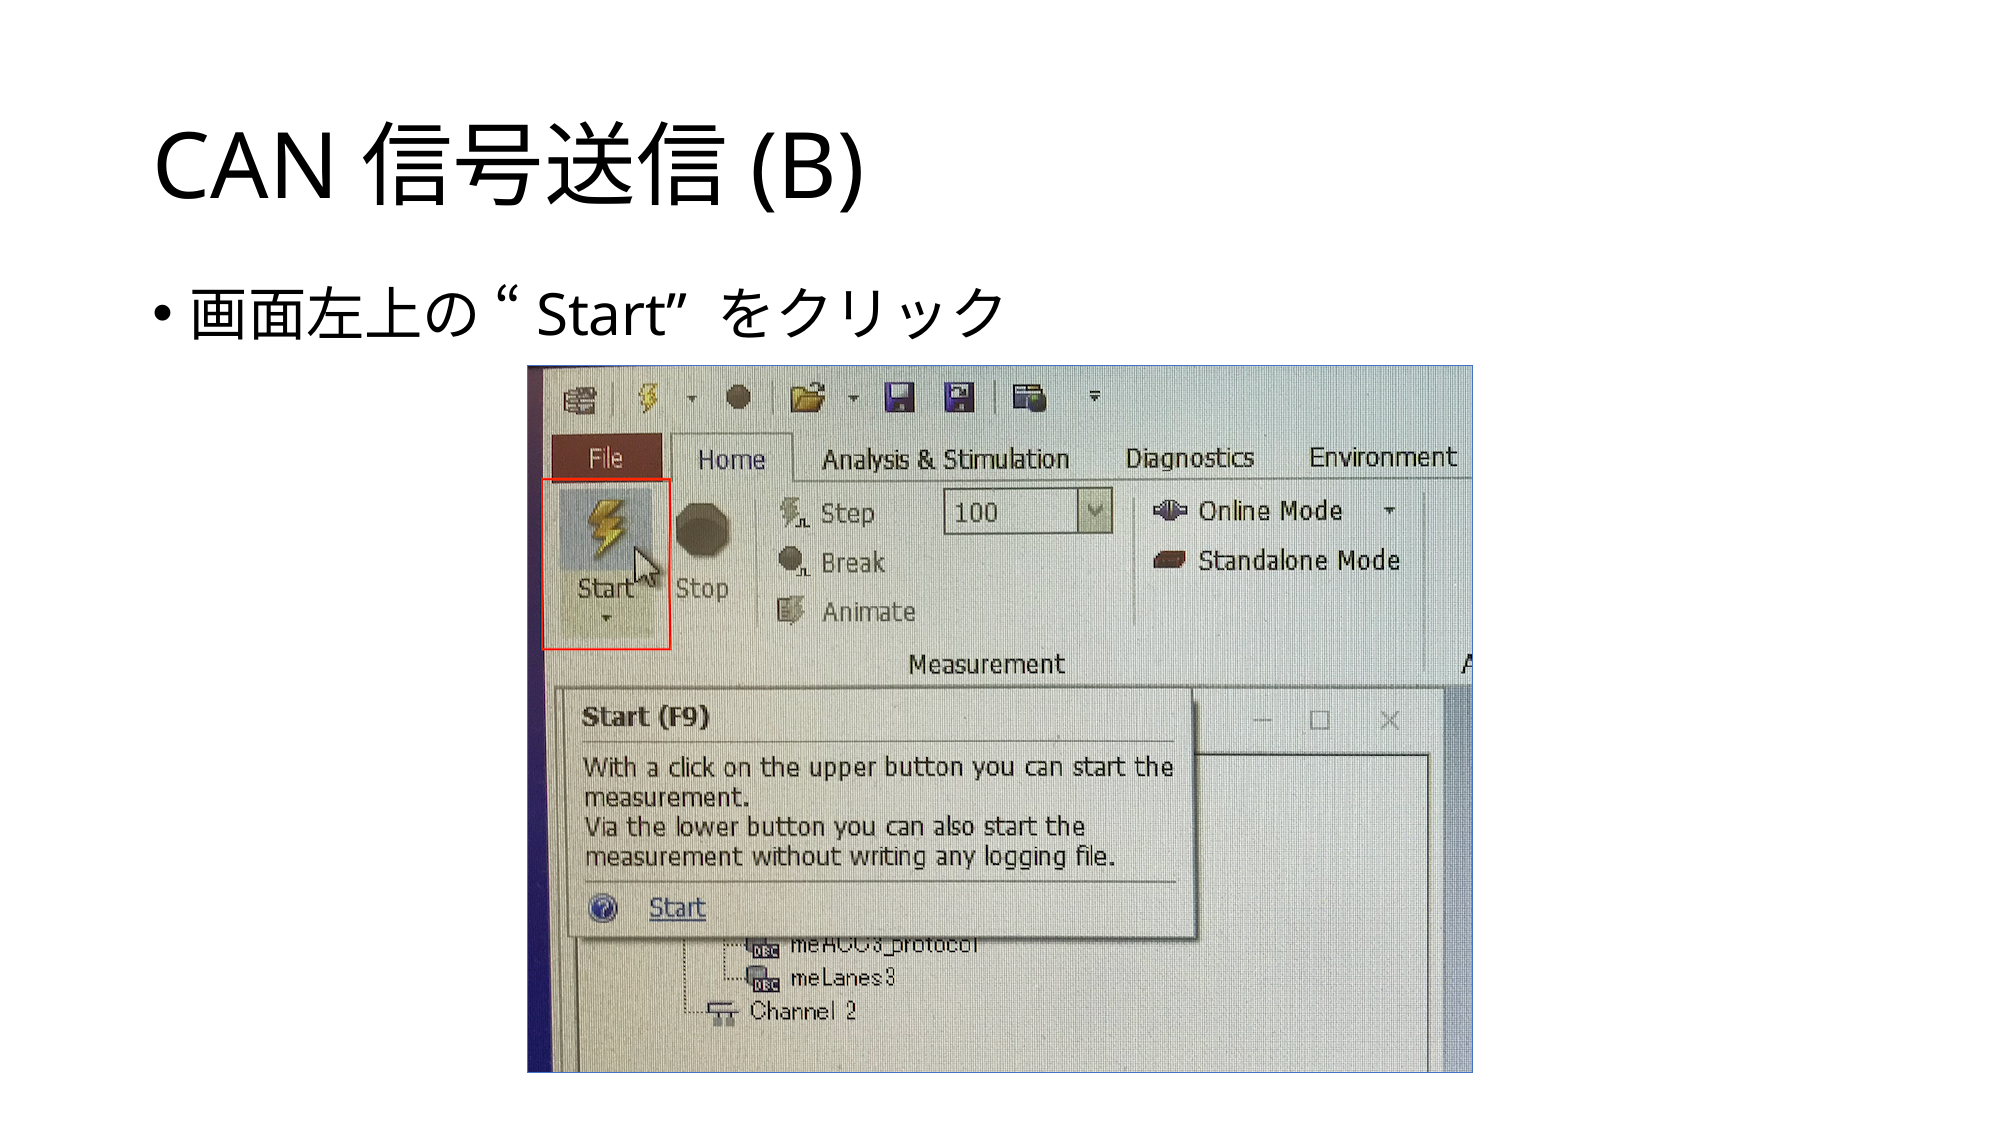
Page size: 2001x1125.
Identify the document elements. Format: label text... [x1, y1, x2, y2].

list 画面左上の “Start” をクリック [137, 277, 1863, 992]
title CAN信号送信(B) [137, 59, 1863, 277]
picture [527, 365, 1473, 1073]
